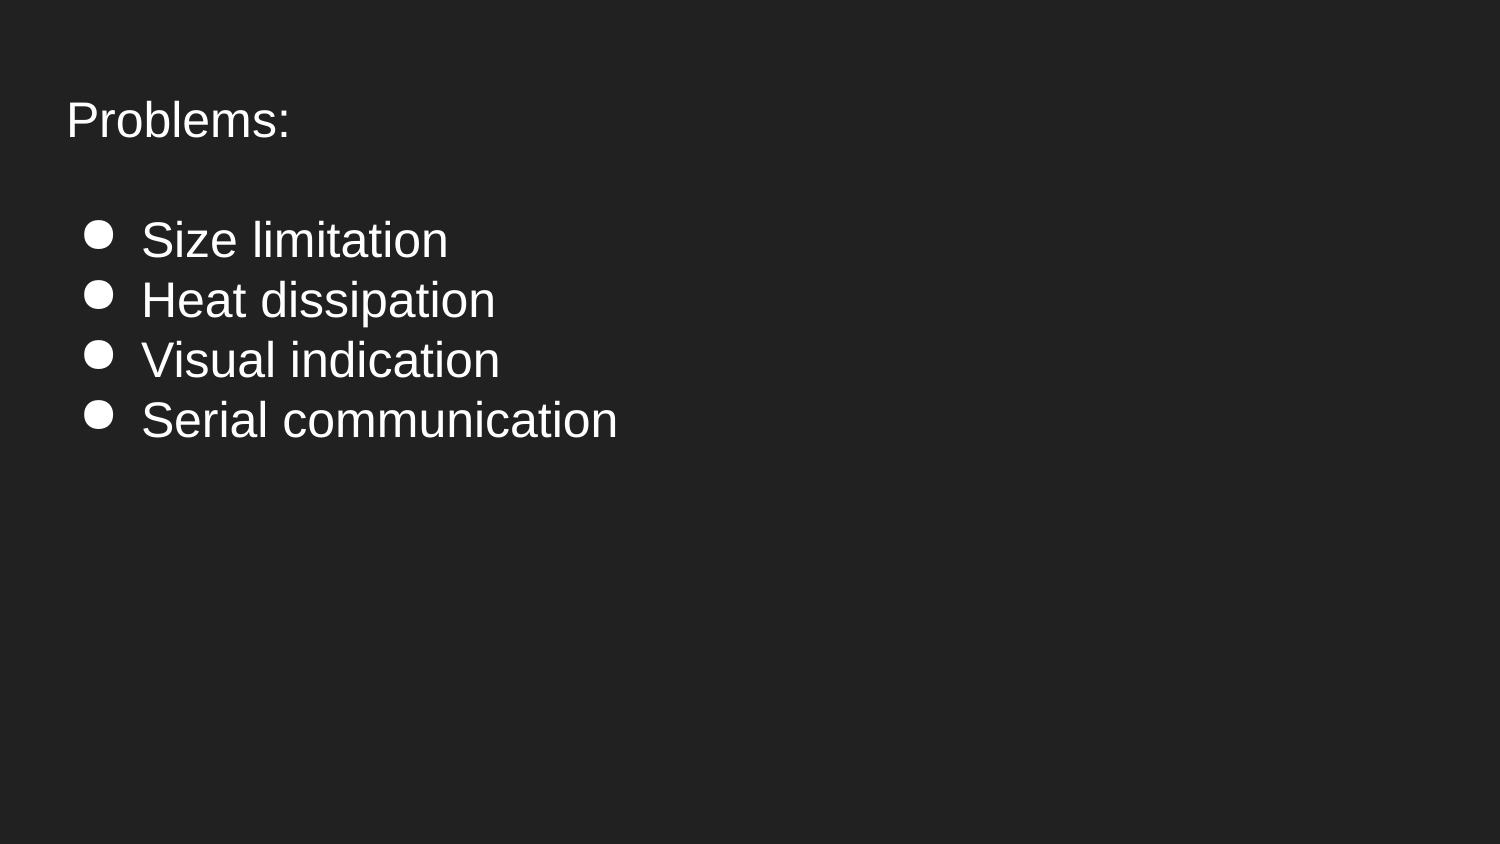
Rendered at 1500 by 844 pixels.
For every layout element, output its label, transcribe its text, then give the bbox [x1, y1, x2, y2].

title Problems: Size limitation Heat dissipation Visual indication Serial communication [51, 72, 1449, 723]
